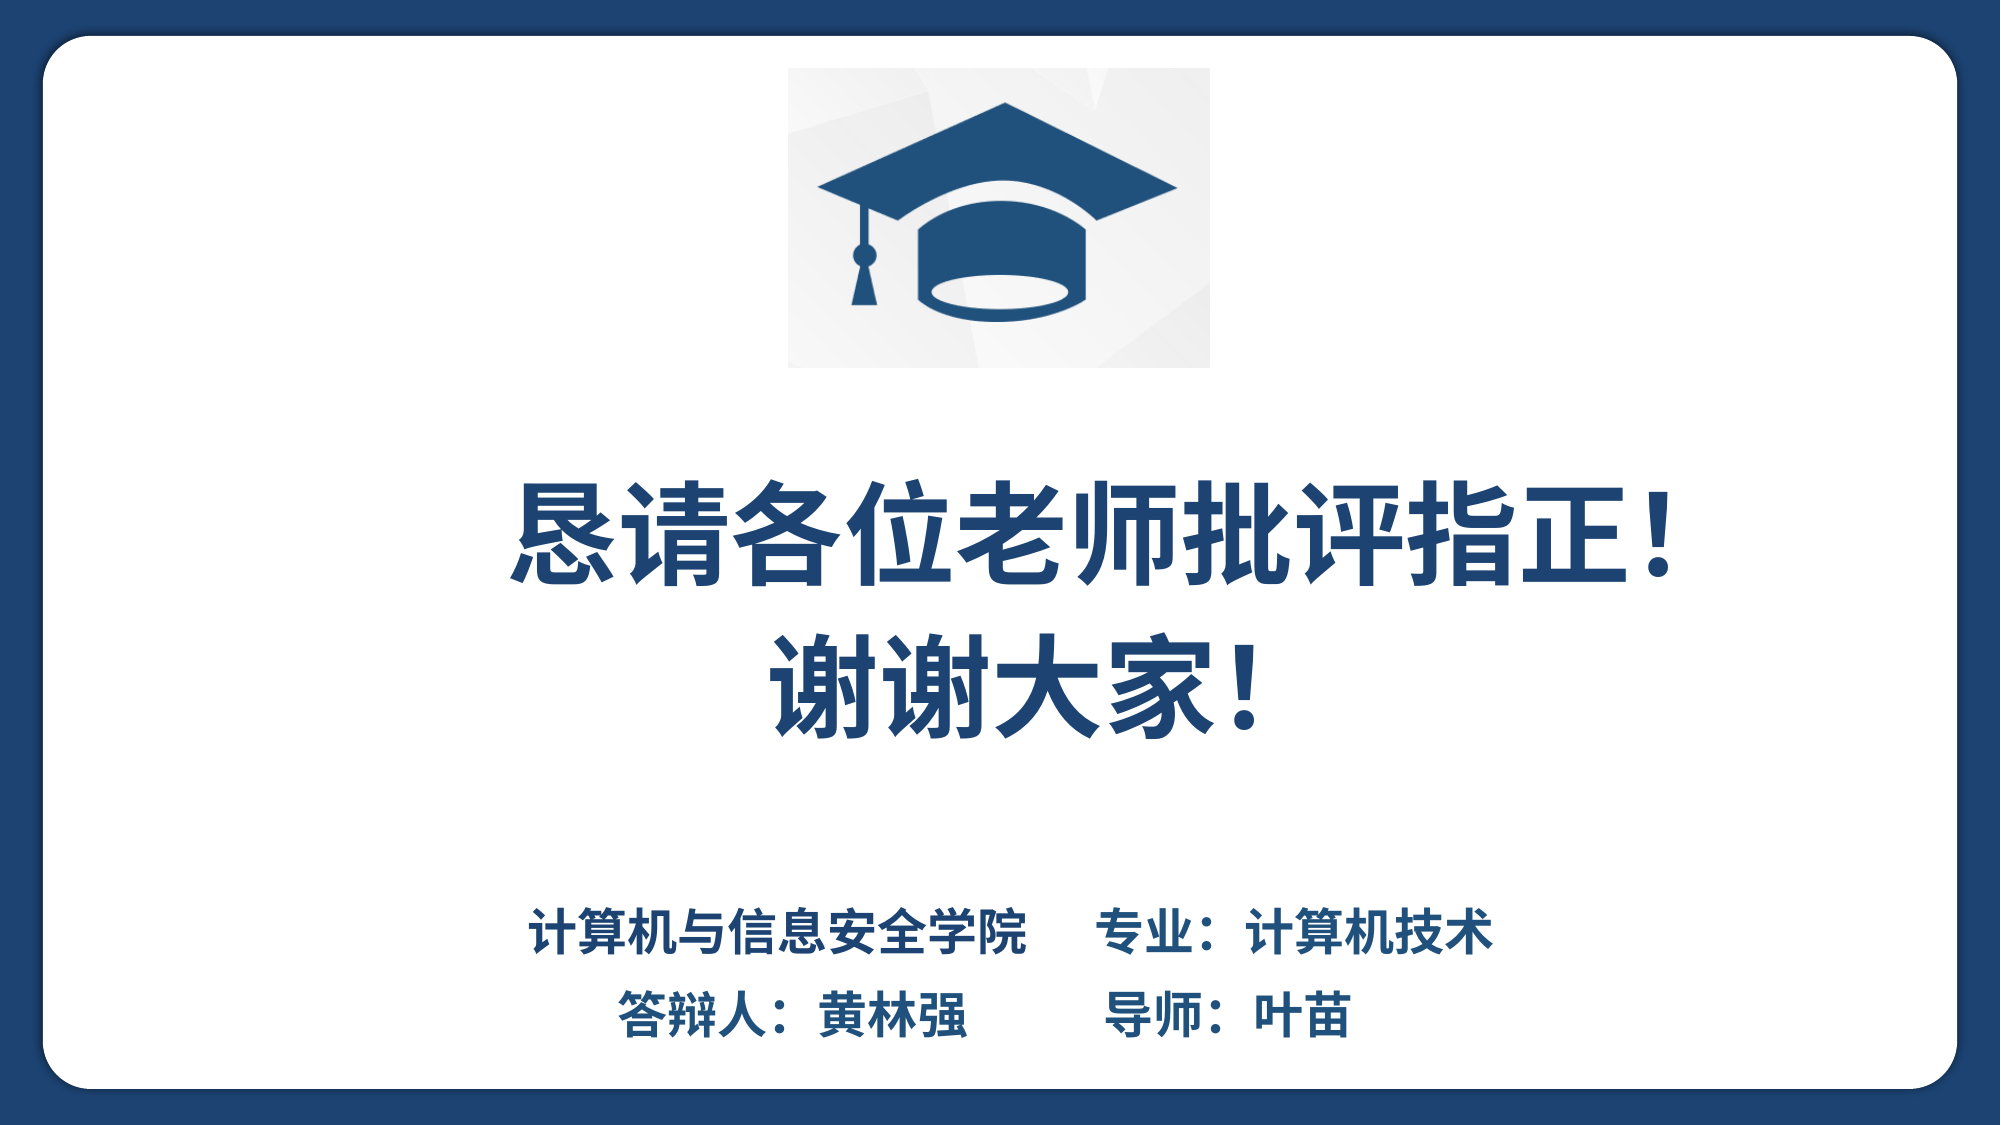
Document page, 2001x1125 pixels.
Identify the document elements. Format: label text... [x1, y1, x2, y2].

text_box 谢谢大家！ [751, 609, 1627, 760]
text_box 答辩人：黄林强 导师：叶苗 [574, 975, 1396, 1051]
text_box 计算机与信息安全学院 专业：计算机技术 [385, 893, 1636, 968]
picture [788, 68, 1210, 368]
text_box [0, 0, 2000, 1125]
slide_number 35 [1412, 1042, 1863, 1103]
text_box 恳请各位老师批评指正！ [432, 456, 1651, 606]
text_box [41, 34, 1959, 1090]
